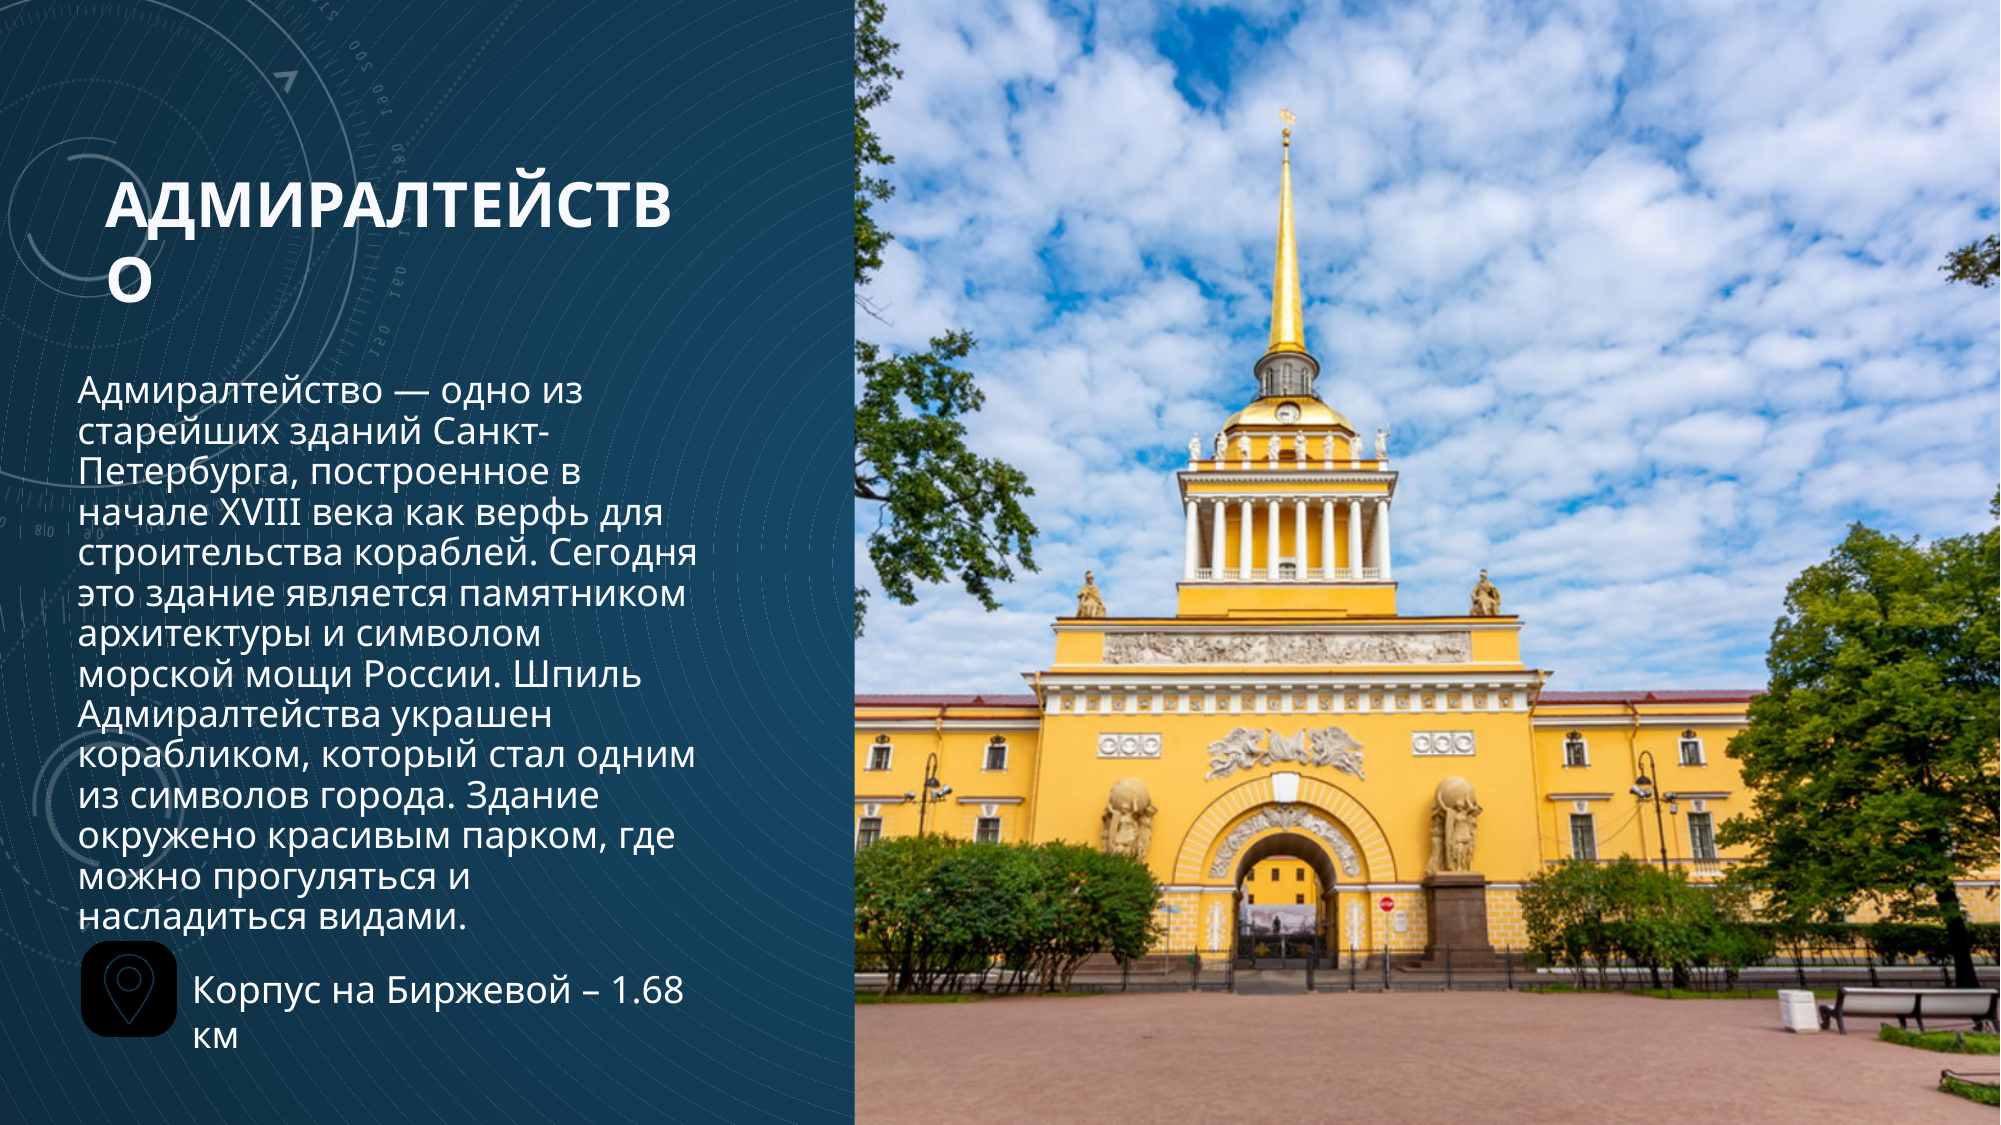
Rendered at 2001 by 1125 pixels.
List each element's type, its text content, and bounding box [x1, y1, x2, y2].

list Адмиралтейство — одно из старейших зданий Санкт-Петербурга, построенное в начале XVIII века как верфь для строительства кораблей. Сегодня это здание является памятником архитектуры и символом морской мощи России. Шпиль Адмиралтейства украшен корабликом, который стал одним из символов города. Здание окружено красивым парком, где можно прогуляться и насладиться видами. [62, 364, 717, 868]
picture [0, 0, 2000, 1125]
title Адмиралтейство [90, 137, 717, 344]
text_box Корпус на Биржевой – 1.68 км [177, 958, 717, 1064]
